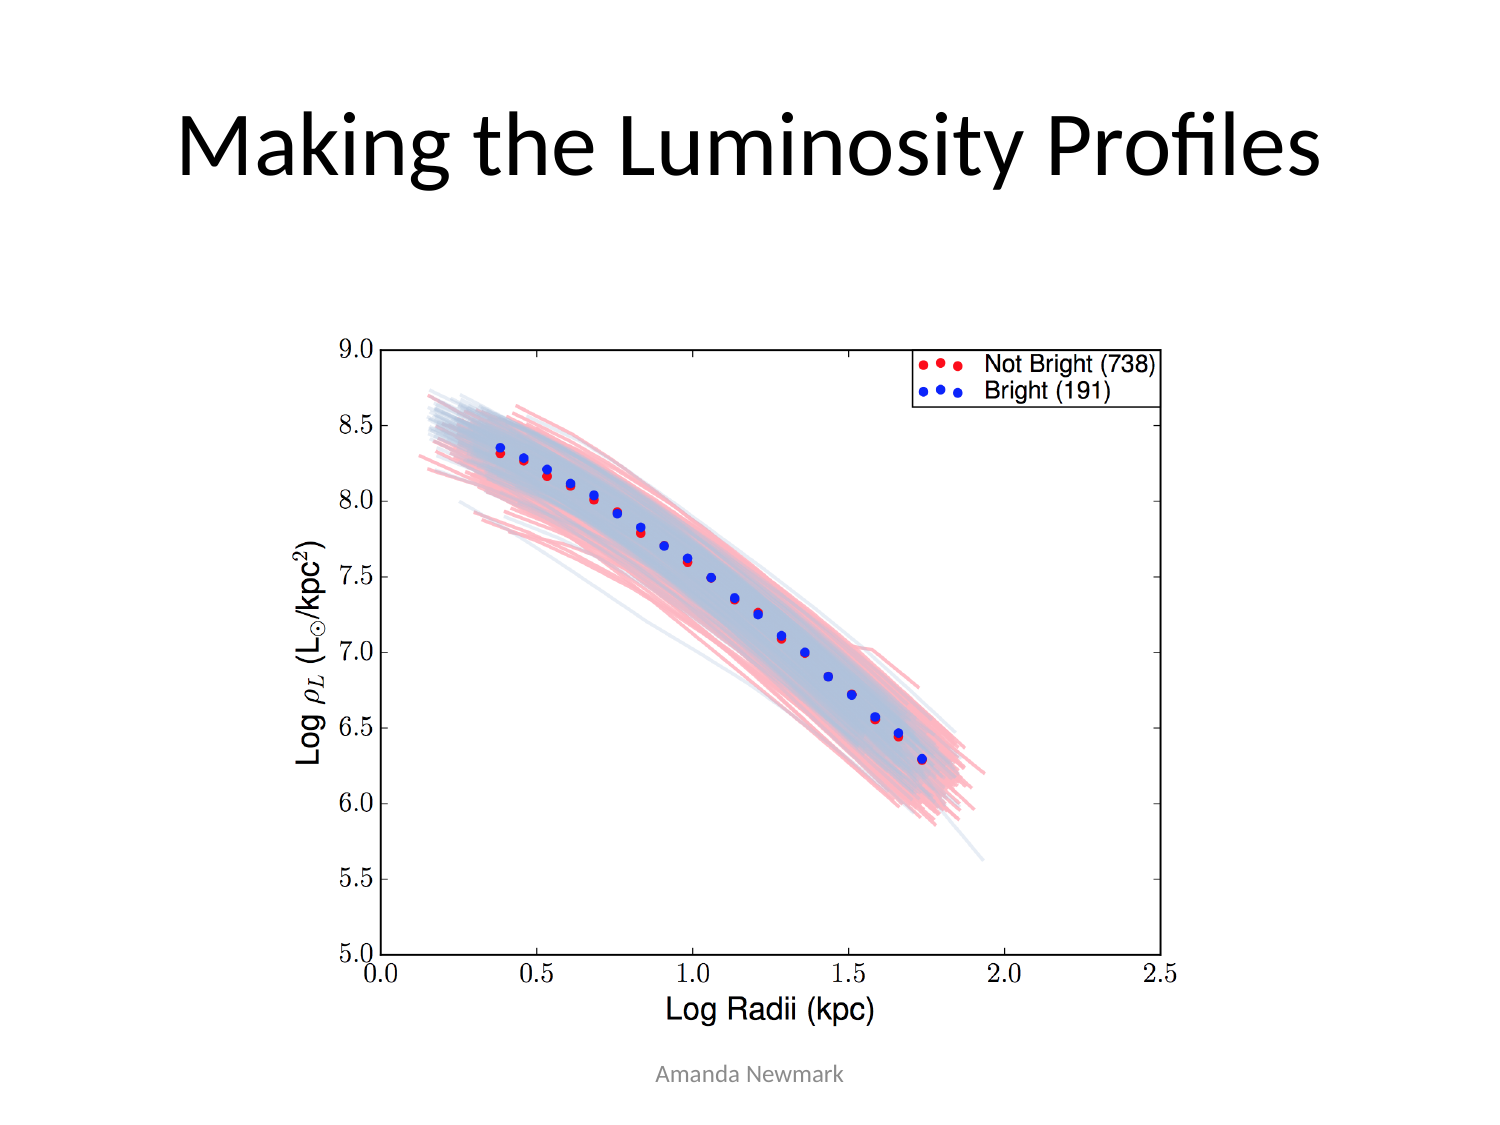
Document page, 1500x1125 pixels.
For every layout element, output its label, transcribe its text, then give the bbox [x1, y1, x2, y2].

title Making the Luminosity Profiles [75, 45, 1425, 233]
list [74, 285, 1426, 1029]
footer Amanda Newmark [512, 1042, 988, 1103]
